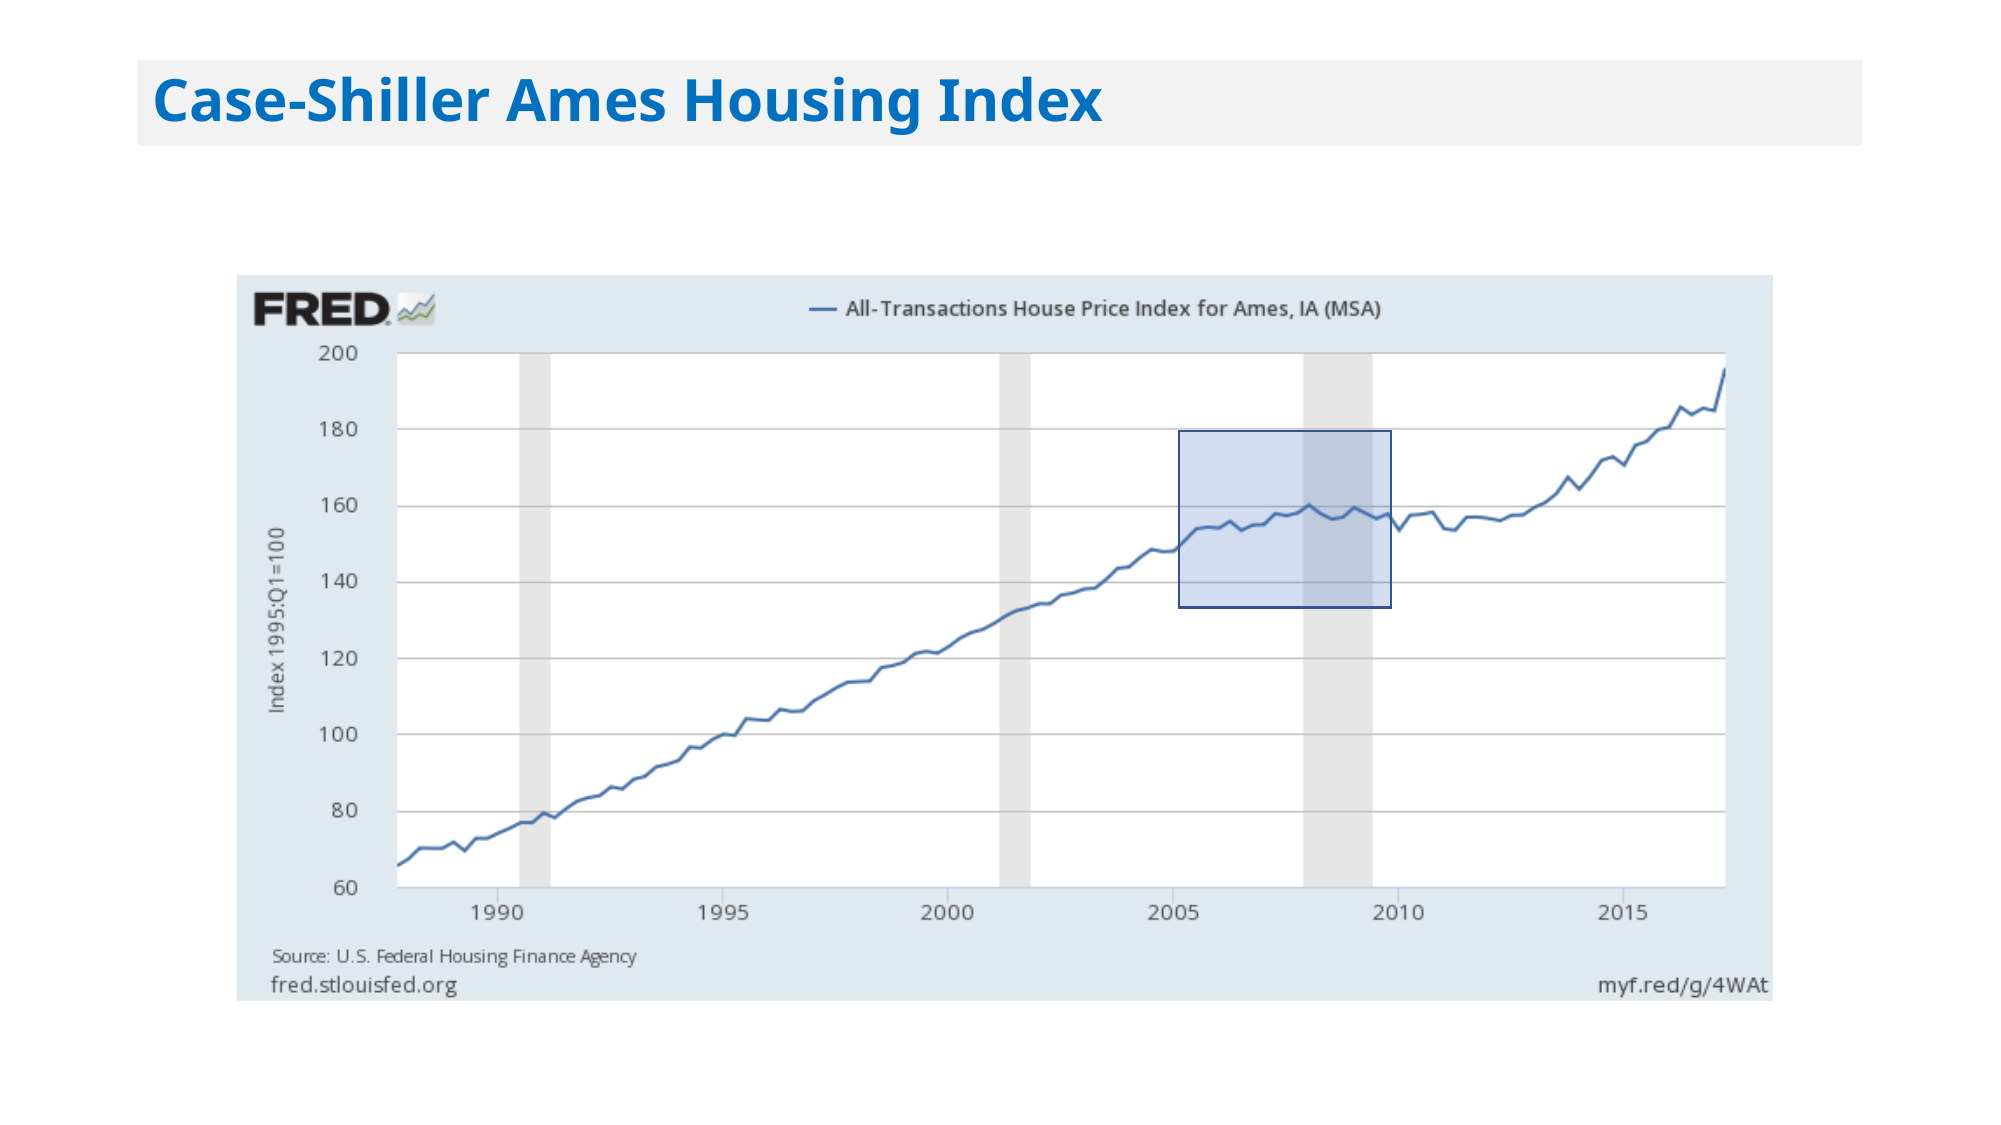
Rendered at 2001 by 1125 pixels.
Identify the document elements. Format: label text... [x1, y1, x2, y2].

title Case-Shiller Ames Housing Index [137, 59, 1863, 146]
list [237, 275, 1773, 1001]
